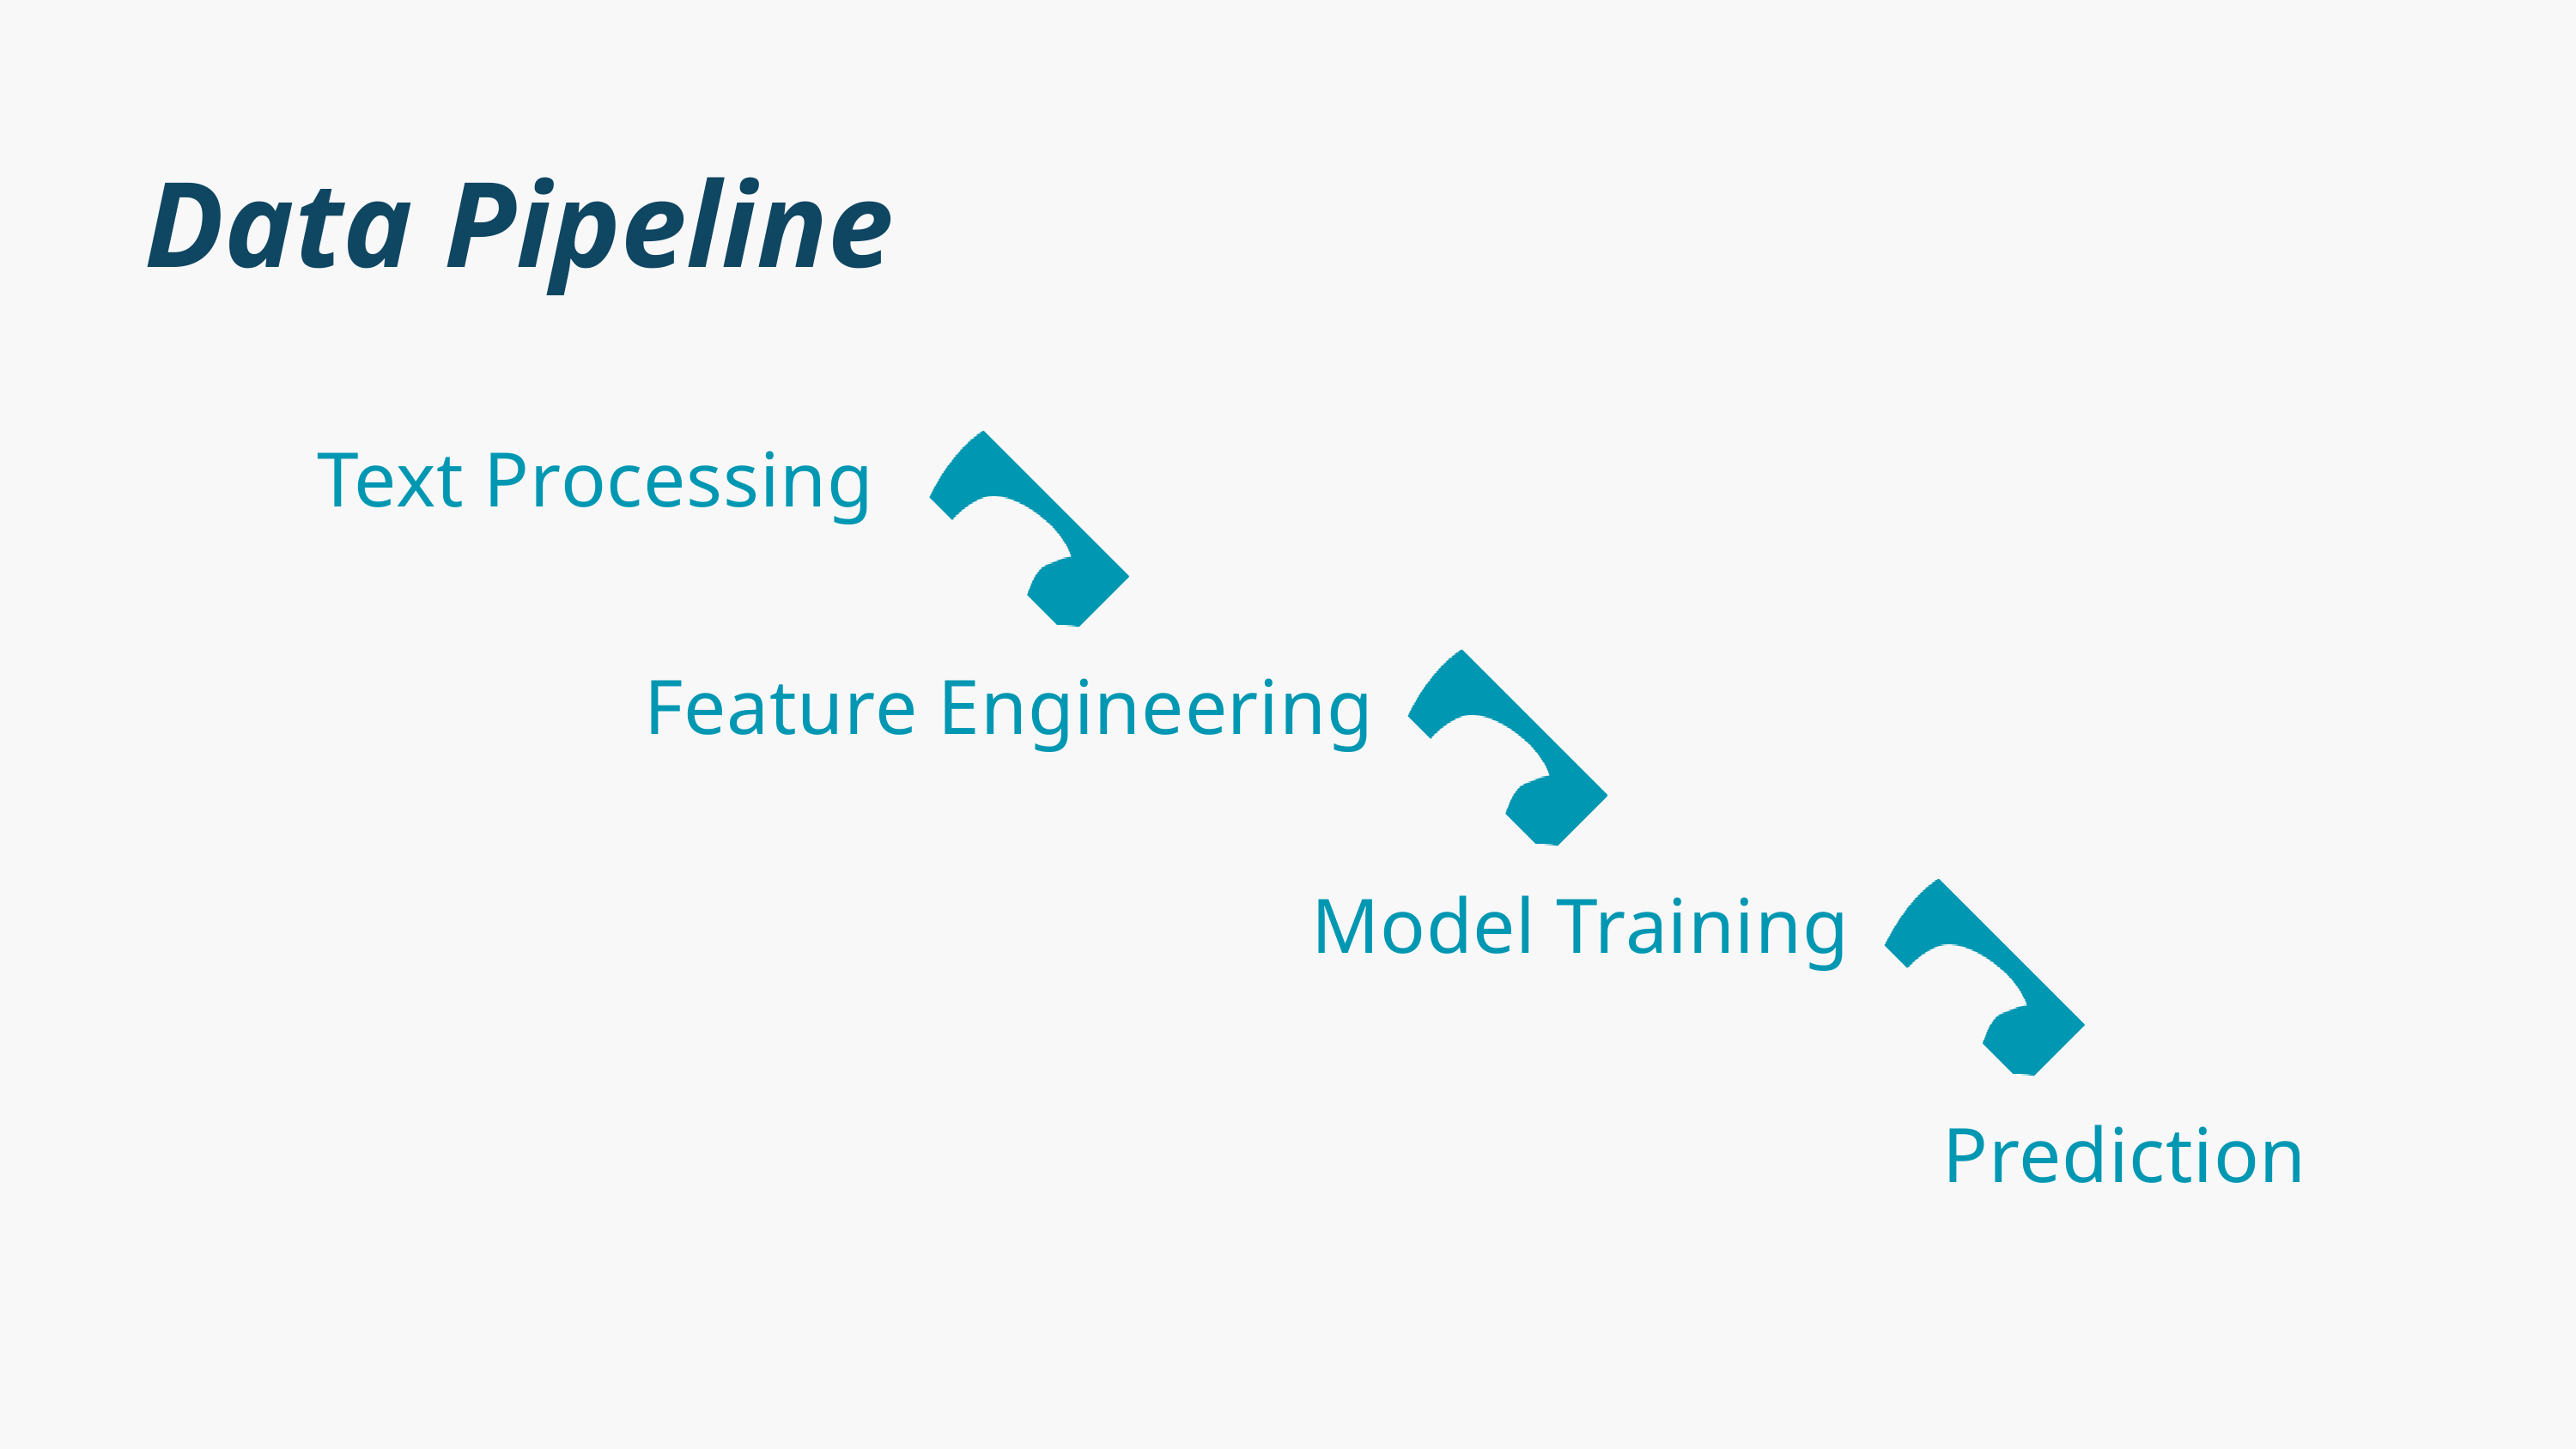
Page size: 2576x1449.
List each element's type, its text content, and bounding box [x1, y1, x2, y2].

text_box Text Processing [317, 333, 900, 522]
text_box [900, 407, 1115, 561]
text_box [1378, 626, 1608, 856]
text_box Data Pipeline [144, 125, 1072, 292]
text_box Model Training [1311, 780, 1856, 969]
text_box Prediction [1942, 1009, 2321, 1198]
text_box Feature Engineering [644, 561, 1379, 749]
text_box [1855, 855, 2086, 1086]
